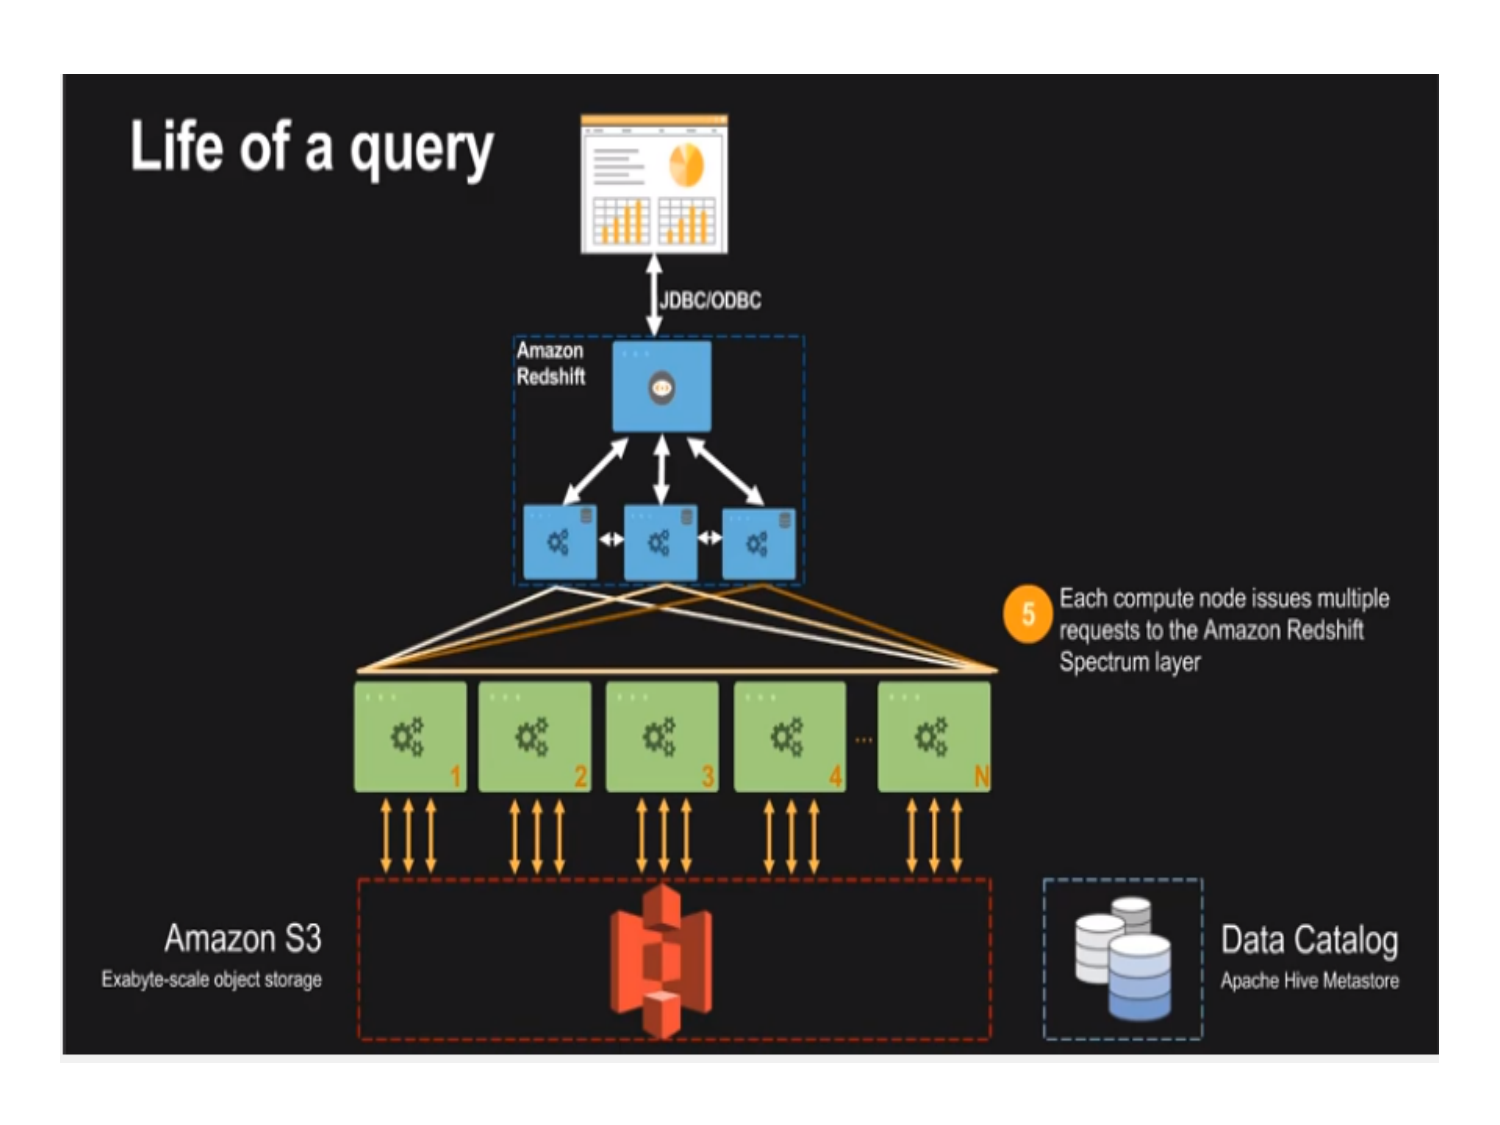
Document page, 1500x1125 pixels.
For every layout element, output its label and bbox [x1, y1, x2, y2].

picture [60, 74, 1440, 1063]
